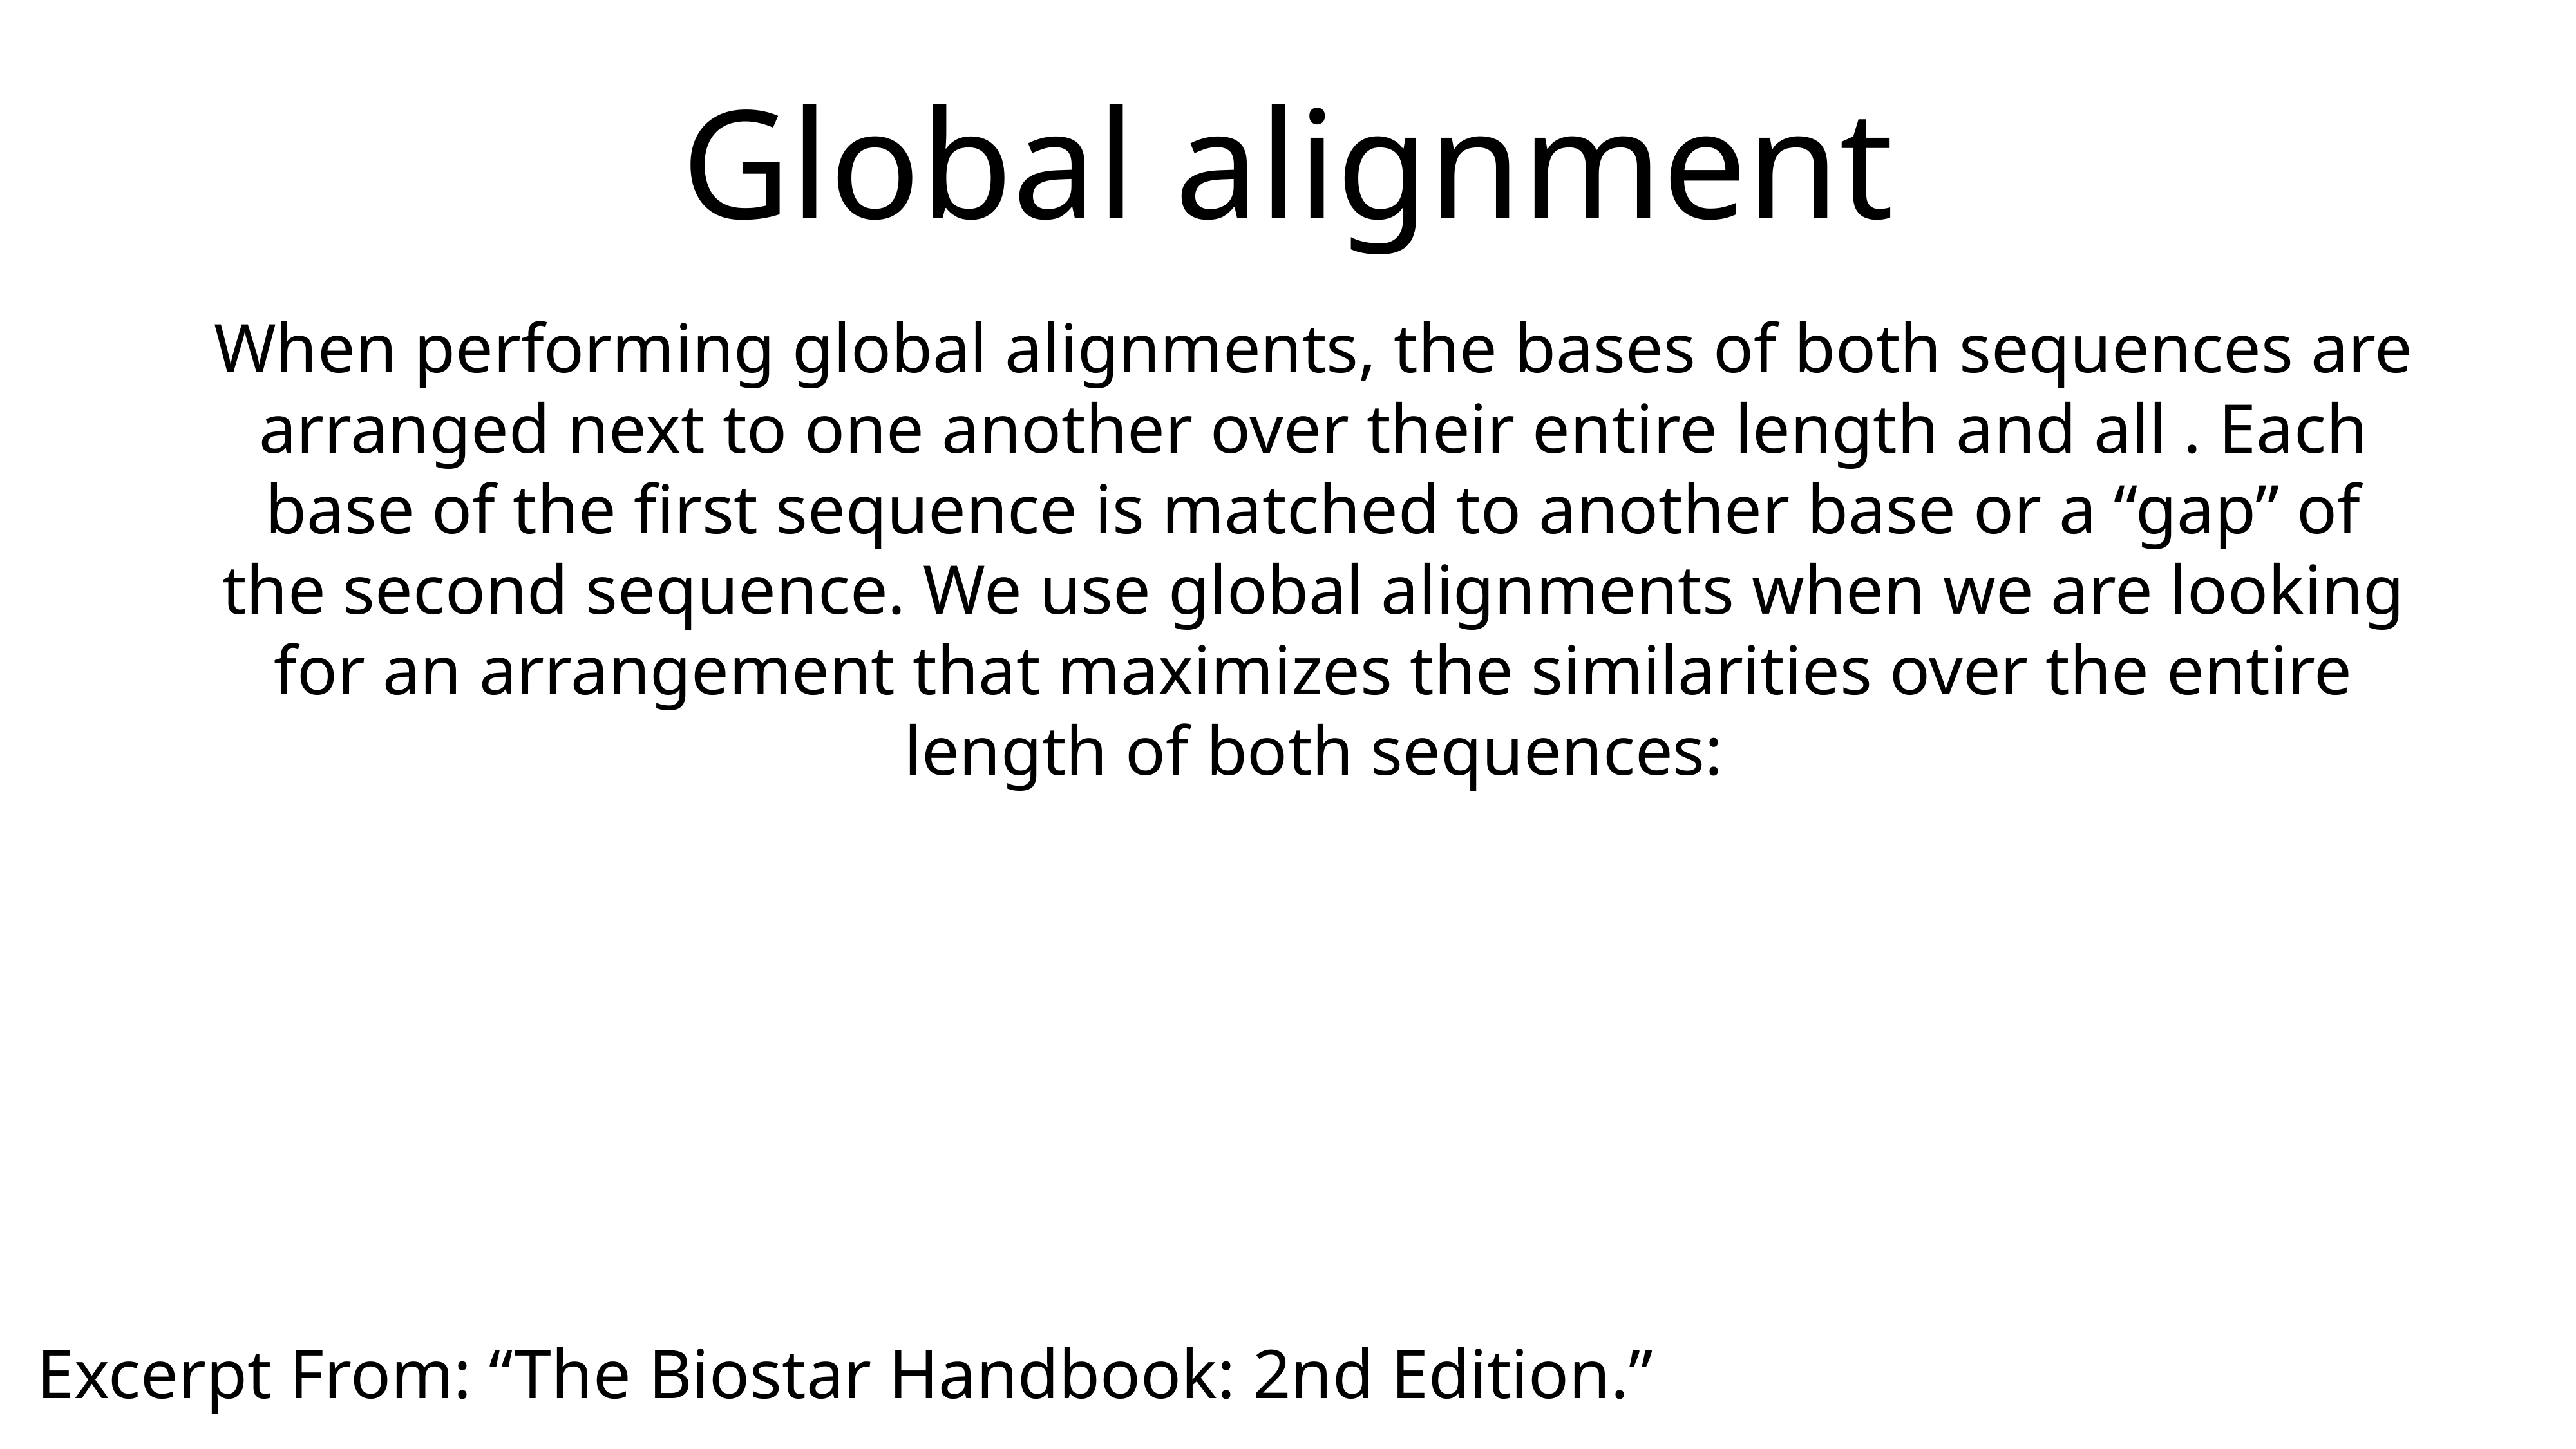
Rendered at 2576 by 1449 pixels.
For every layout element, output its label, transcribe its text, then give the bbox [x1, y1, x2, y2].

text_box When performing global alignments, the bases of both sequences are arranged next to one another over their entire length and all . Each base of the first sequence is matched to another base or a “gap” of the second sequence. We use global alignments when we are looking for an arrangement that maximizes the similarities over the entire length of both sequences: [204, 299, 2424, 794]
text_box Excerpt From: “The Biostar Handbook: 2nd Edition.” [32, 1325, 1660, 1417]
title Global alignment [178, 37, 2398, 279]
